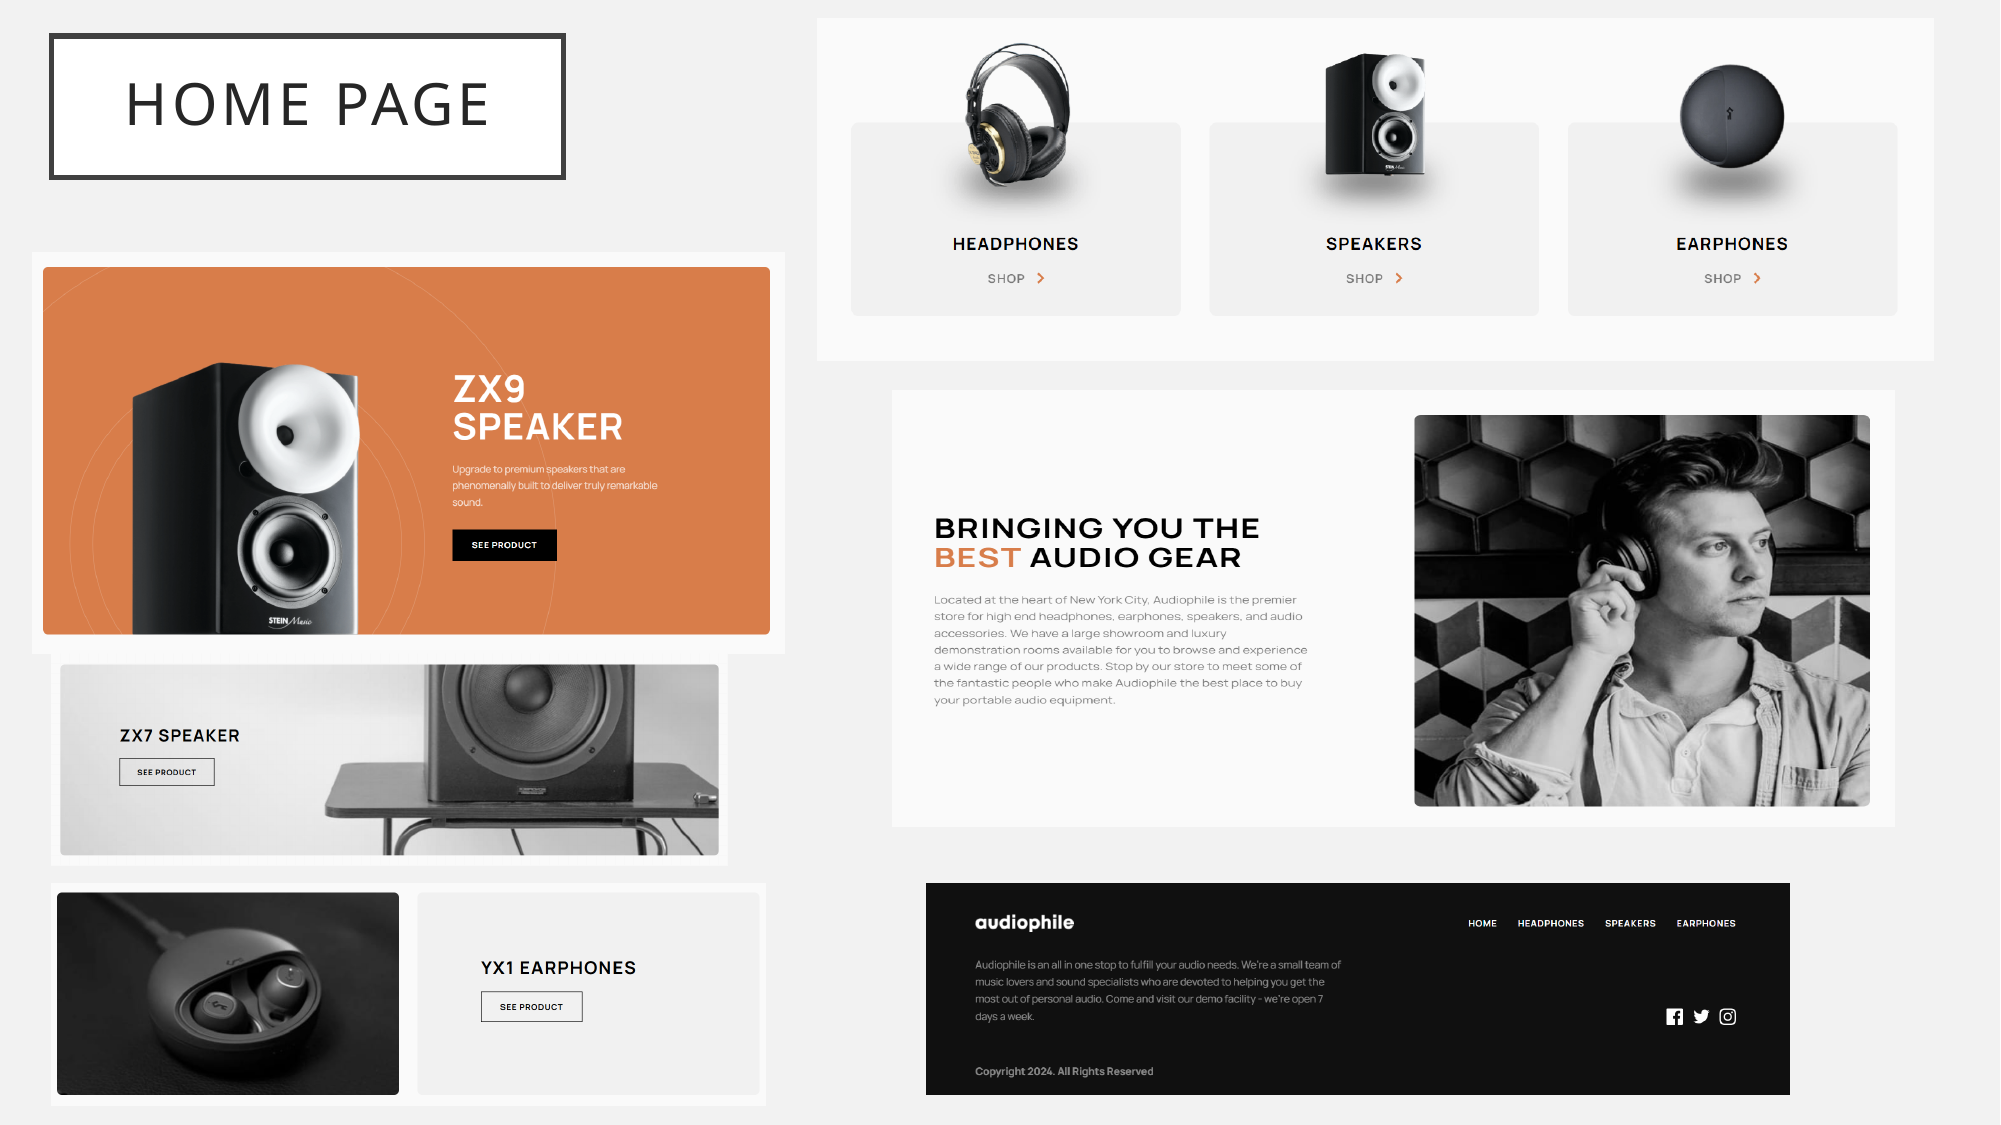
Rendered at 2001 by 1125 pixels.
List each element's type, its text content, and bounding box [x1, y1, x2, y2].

picture [816, 17, 1934, 361]
picture [926, 883, 1790, 1095]
picture [892, 390, 1895, 827]
picture [51, 883, 766, 1106]
picture [32, 252, 785, 866]
title Home page [49, 33, 566, 180]
